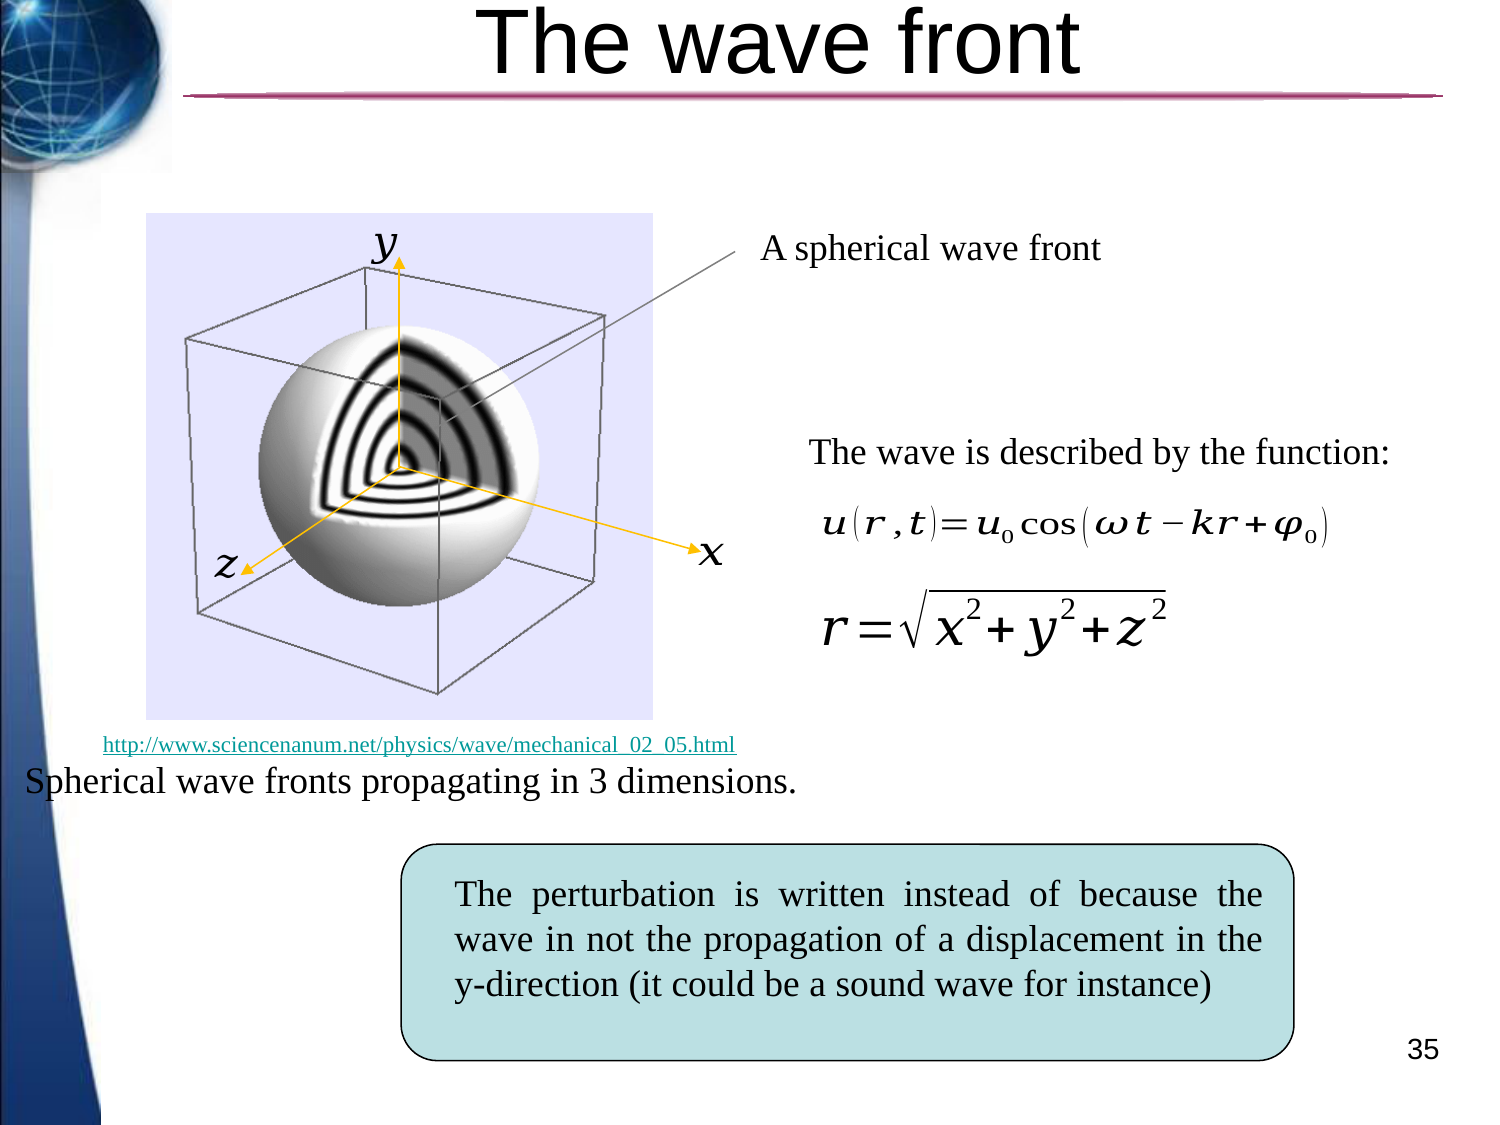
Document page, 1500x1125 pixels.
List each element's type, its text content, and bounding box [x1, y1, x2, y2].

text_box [405, 466, 702, 553]
slide_number 35 [1104, 1022, 1455, 1092]
text_box The wave is described by the function: [793, 420, 1407, 480]
text_box http://www.sciencenanum.net/physics/wave/mechanical_02_05.html [88, 721, 752, 792]
text_box Spherical wave fronts propagating in 3 dimensions. [9, 748, 814, 809]
picture [0, 0, 172, 1125]
title The wave front [103, 0, 1454, 162]
picture [145, 213, 653, 720]
text_box A spherical wave front [745, 215, 1210, 276]
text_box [240, 466, 402, 576]
text_box [401, 844, 1294, 1061]
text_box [434, 251, 736, 429]
